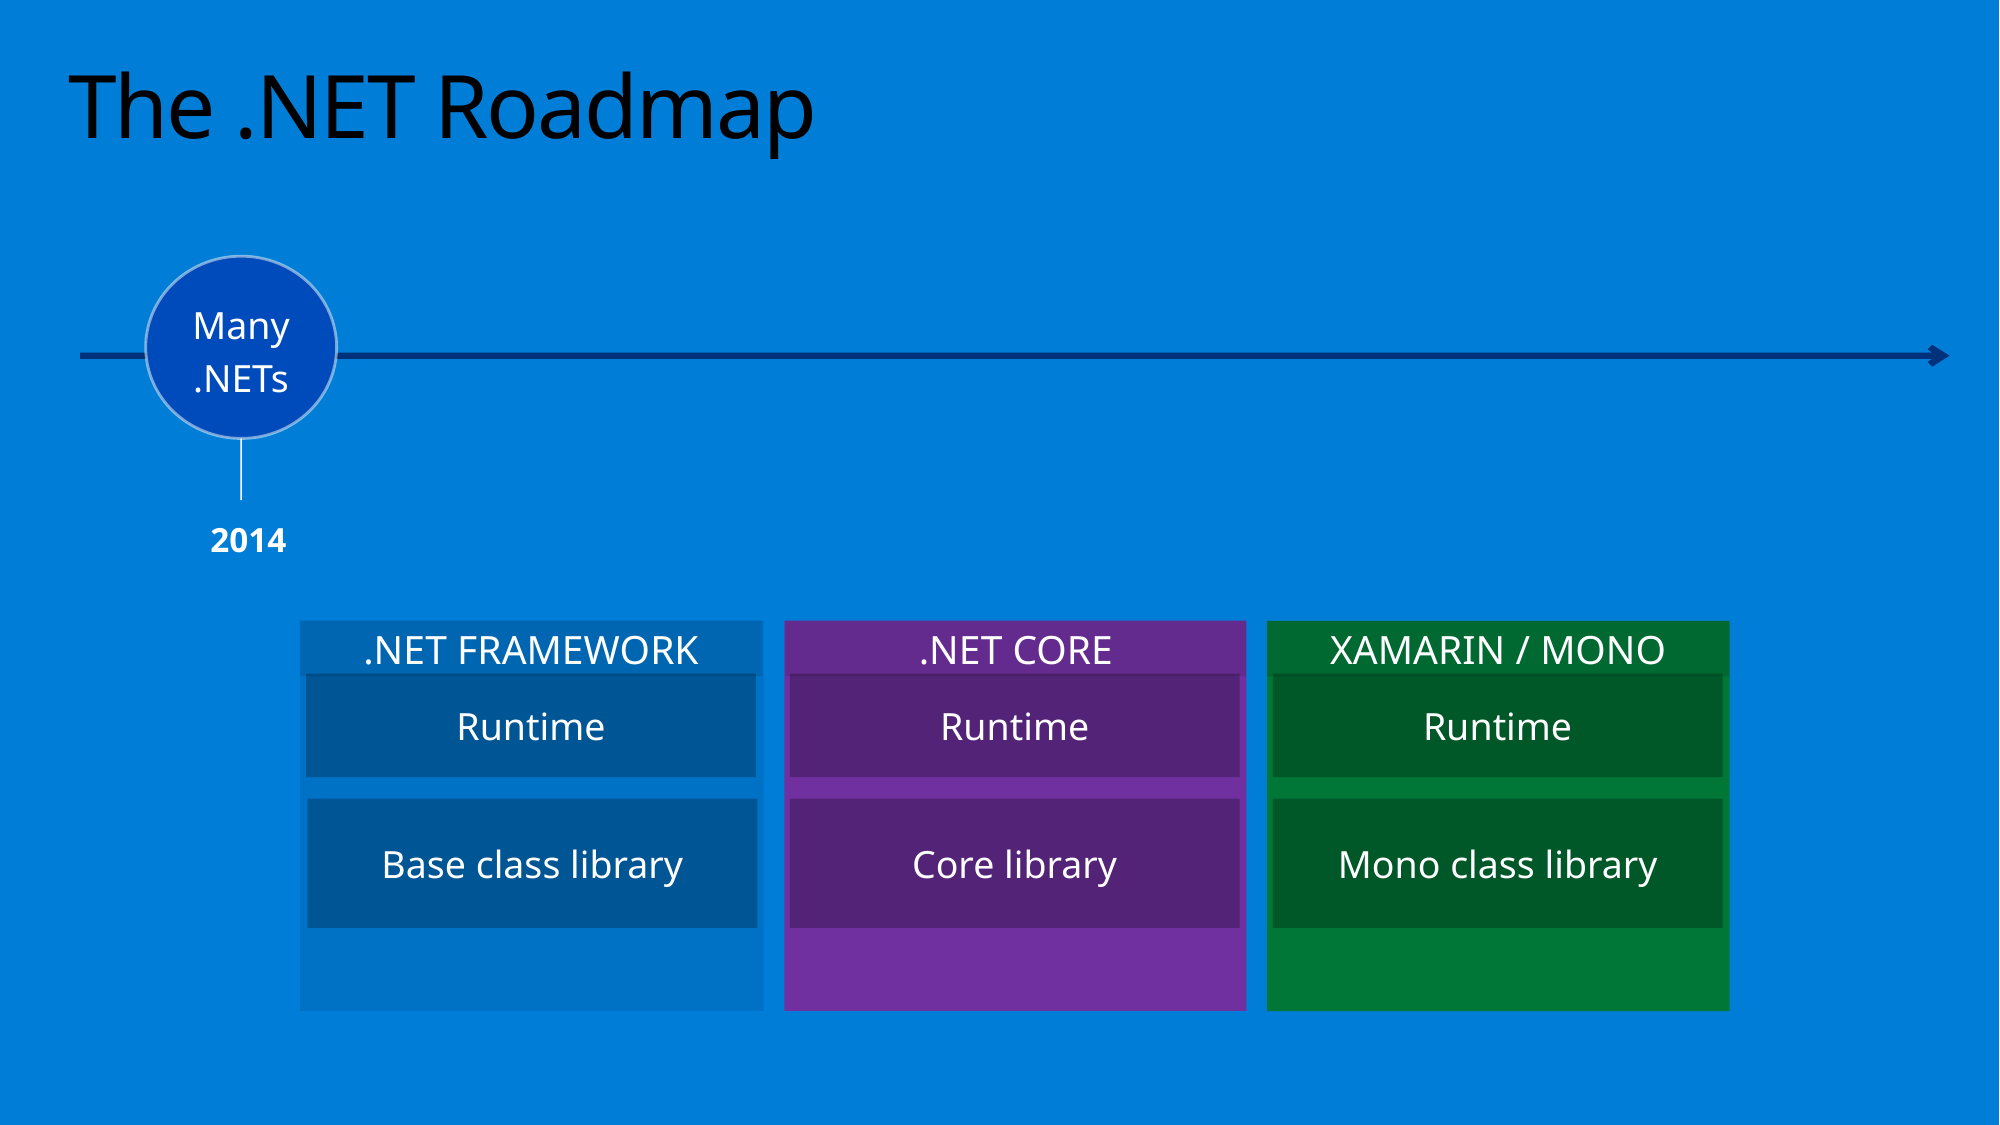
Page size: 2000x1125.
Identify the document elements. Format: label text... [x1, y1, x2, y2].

title The .NET Roadmap [44, 47, 1956, 196]
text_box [134, 255, 348, 439]
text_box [299, 620, 1730, 1012]
text_box 2014 [74, 500, 408, 632]
